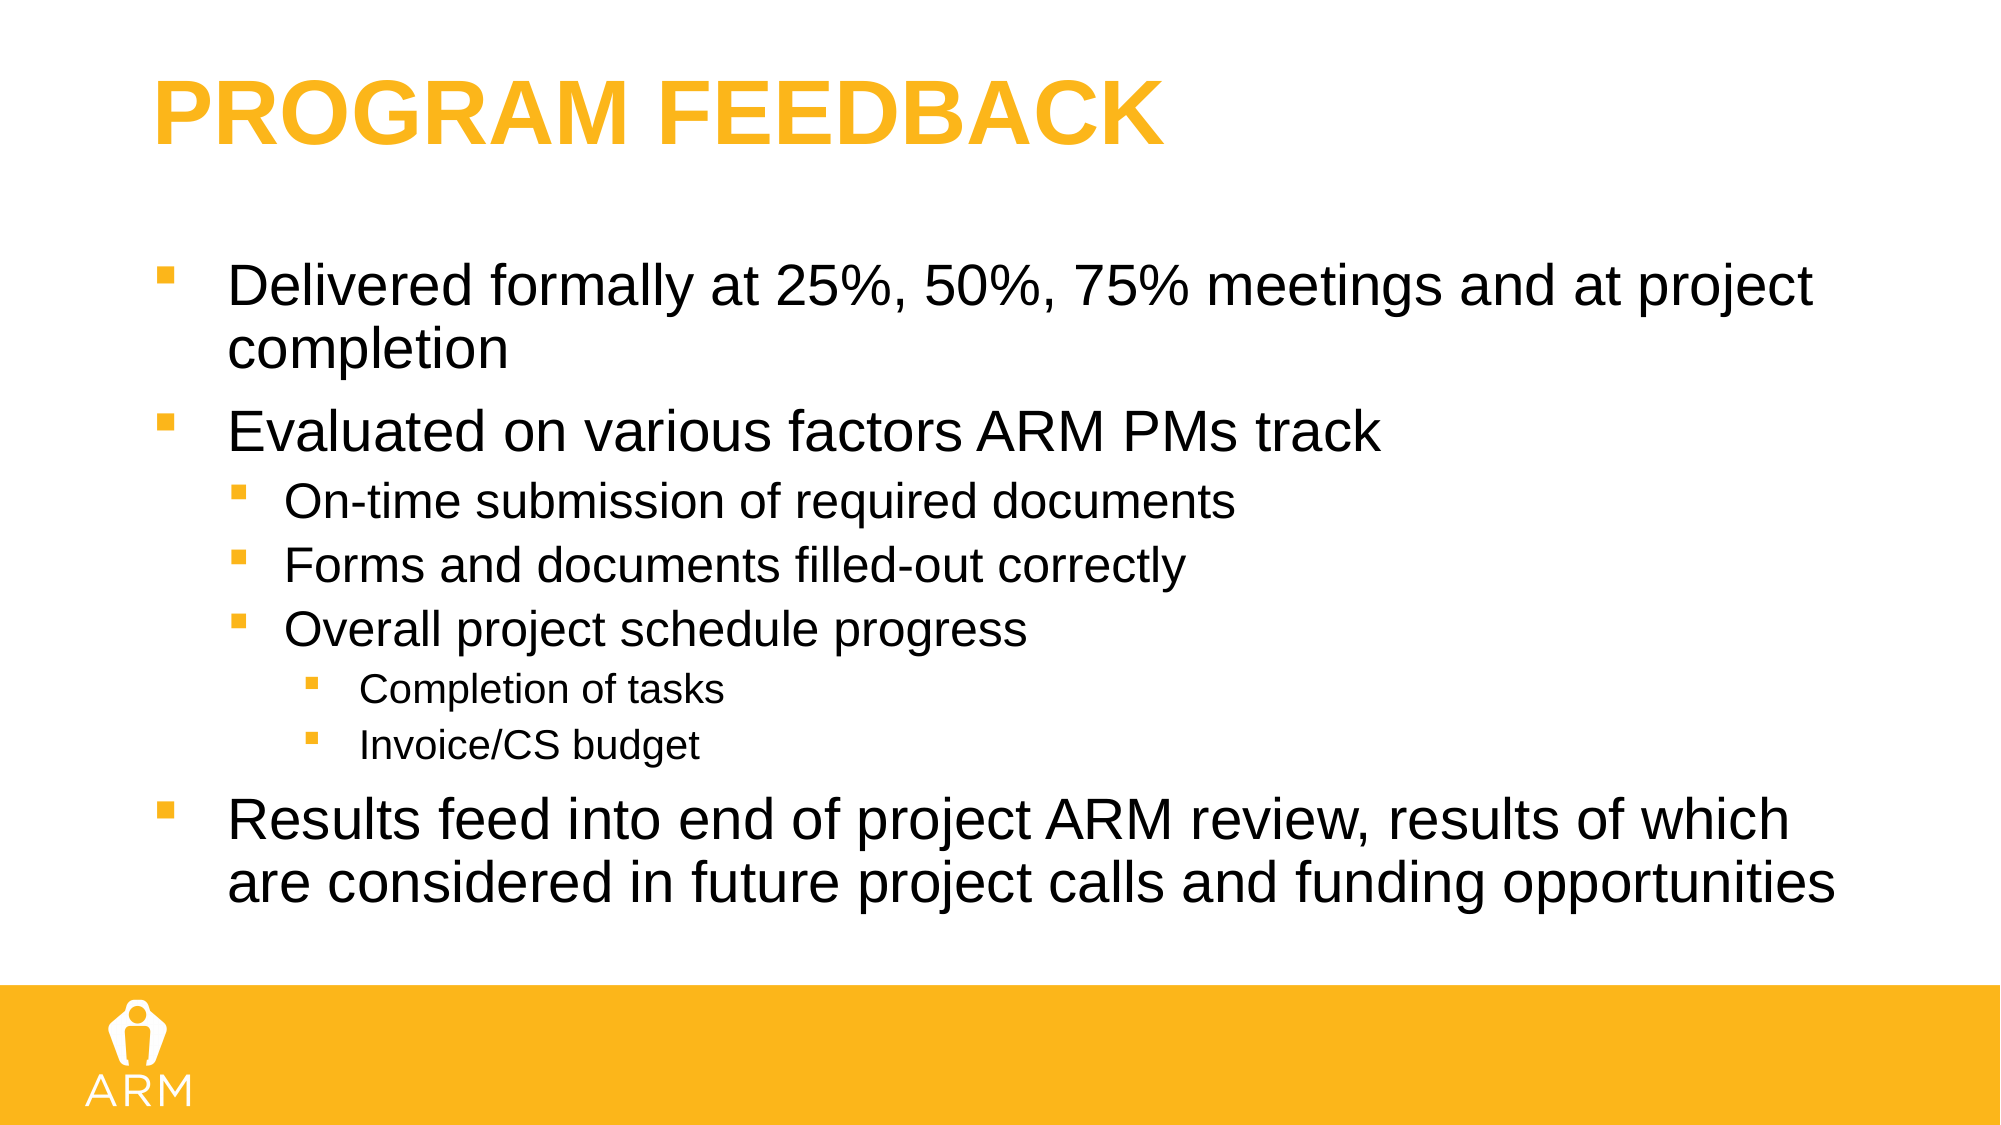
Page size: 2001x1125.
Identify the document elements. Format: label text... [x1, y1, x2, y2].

list Delivered formally at 25%, 50%, 75% meetings and at project completion Evaluated on various factors ARM PMs track On-time submission of required documents Forms and documents filled-out correctly Overall project schedule progress Completion of tasks Invoice/CS budget Results feed into end of project ARM review, results of which are considered in future project calls and funding opportunities [137, 247, 1863, 928]
picture [0, 953, 295, 1125]
title Program Feedback [137, 5, 1863, 224]
